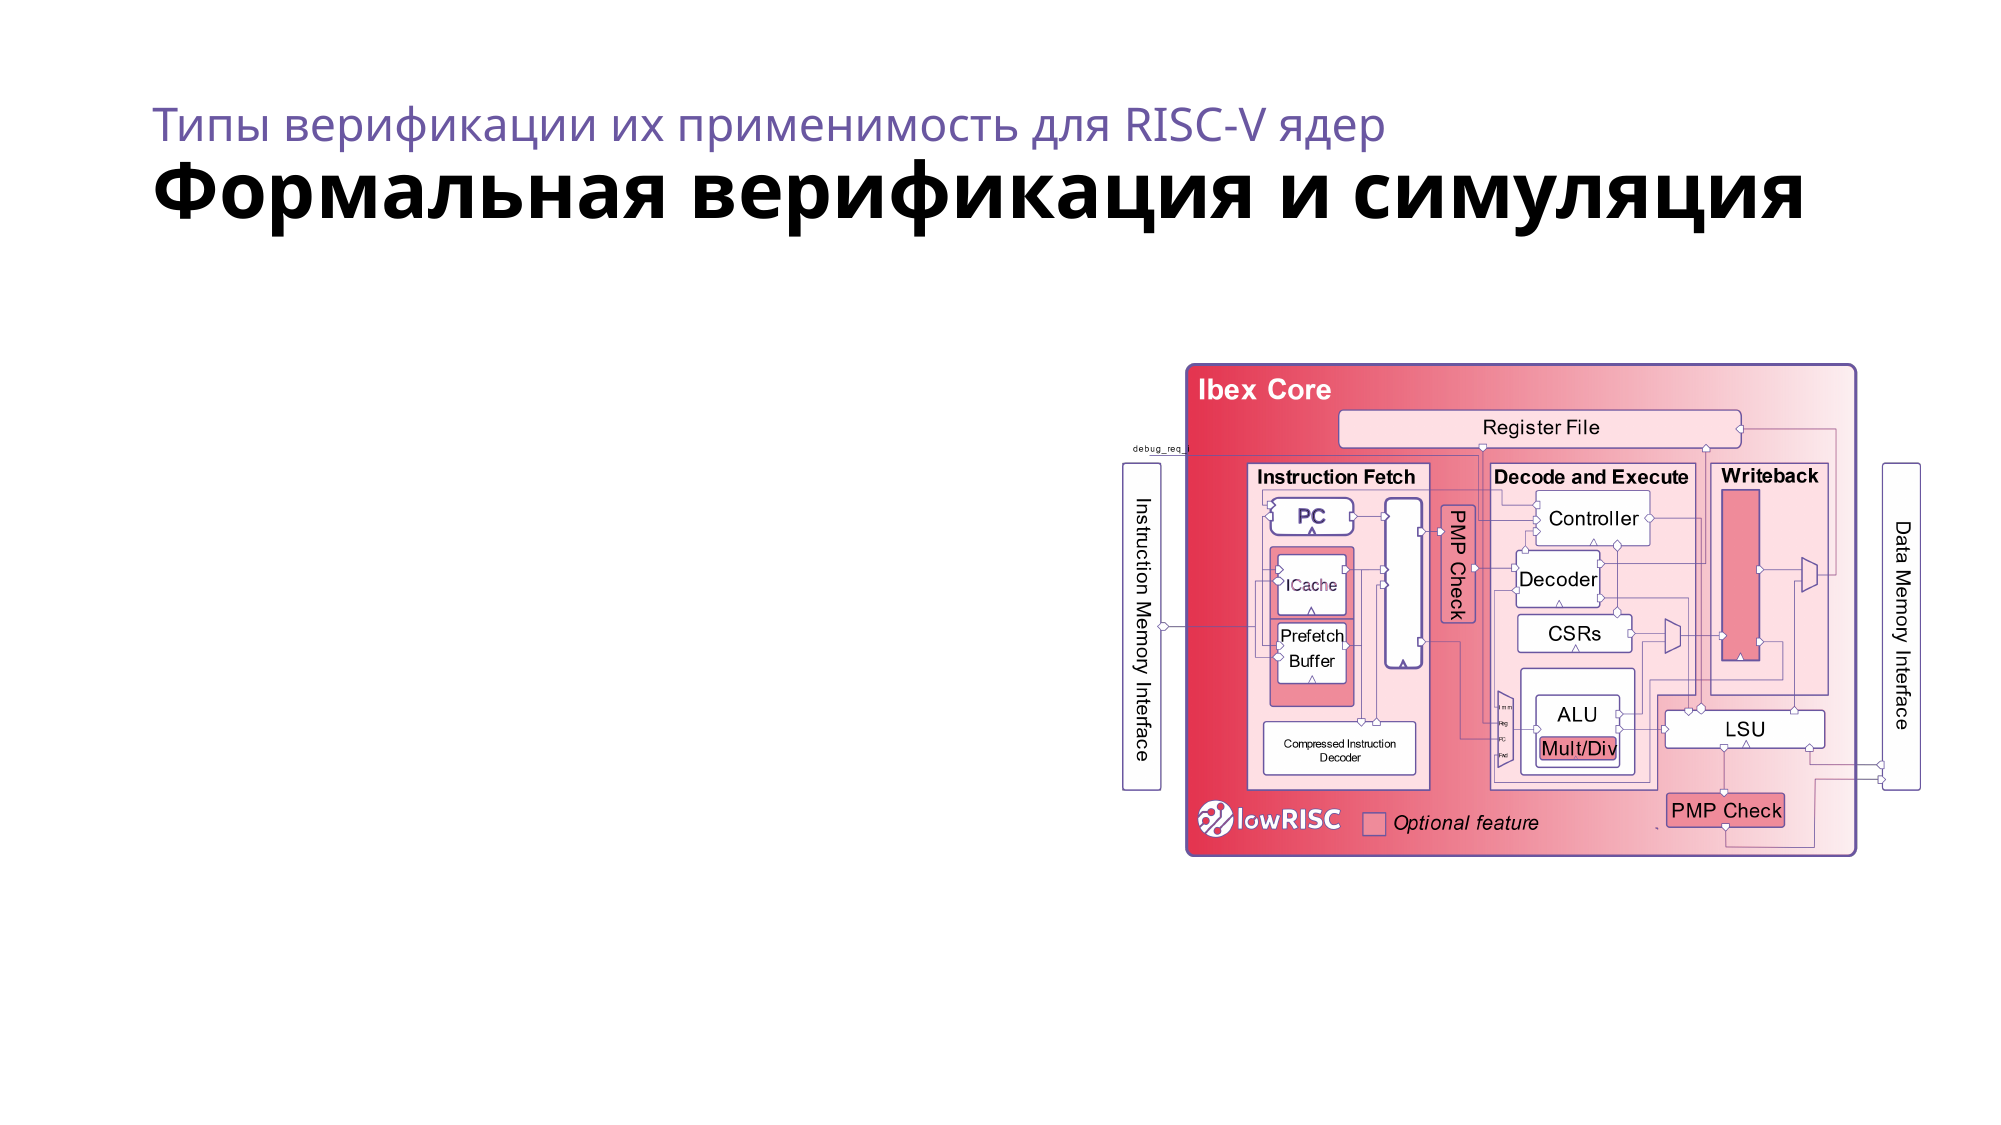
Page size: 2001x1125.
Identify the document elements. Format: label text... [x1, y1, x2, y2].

title Типы верификации их применимость для RISC-V ядер Формальная верификация и симуляция [137, 59, 1863, 278]
picture [1122, 363, 1921, 857]
text_box [137, 277, 1155, 992]
